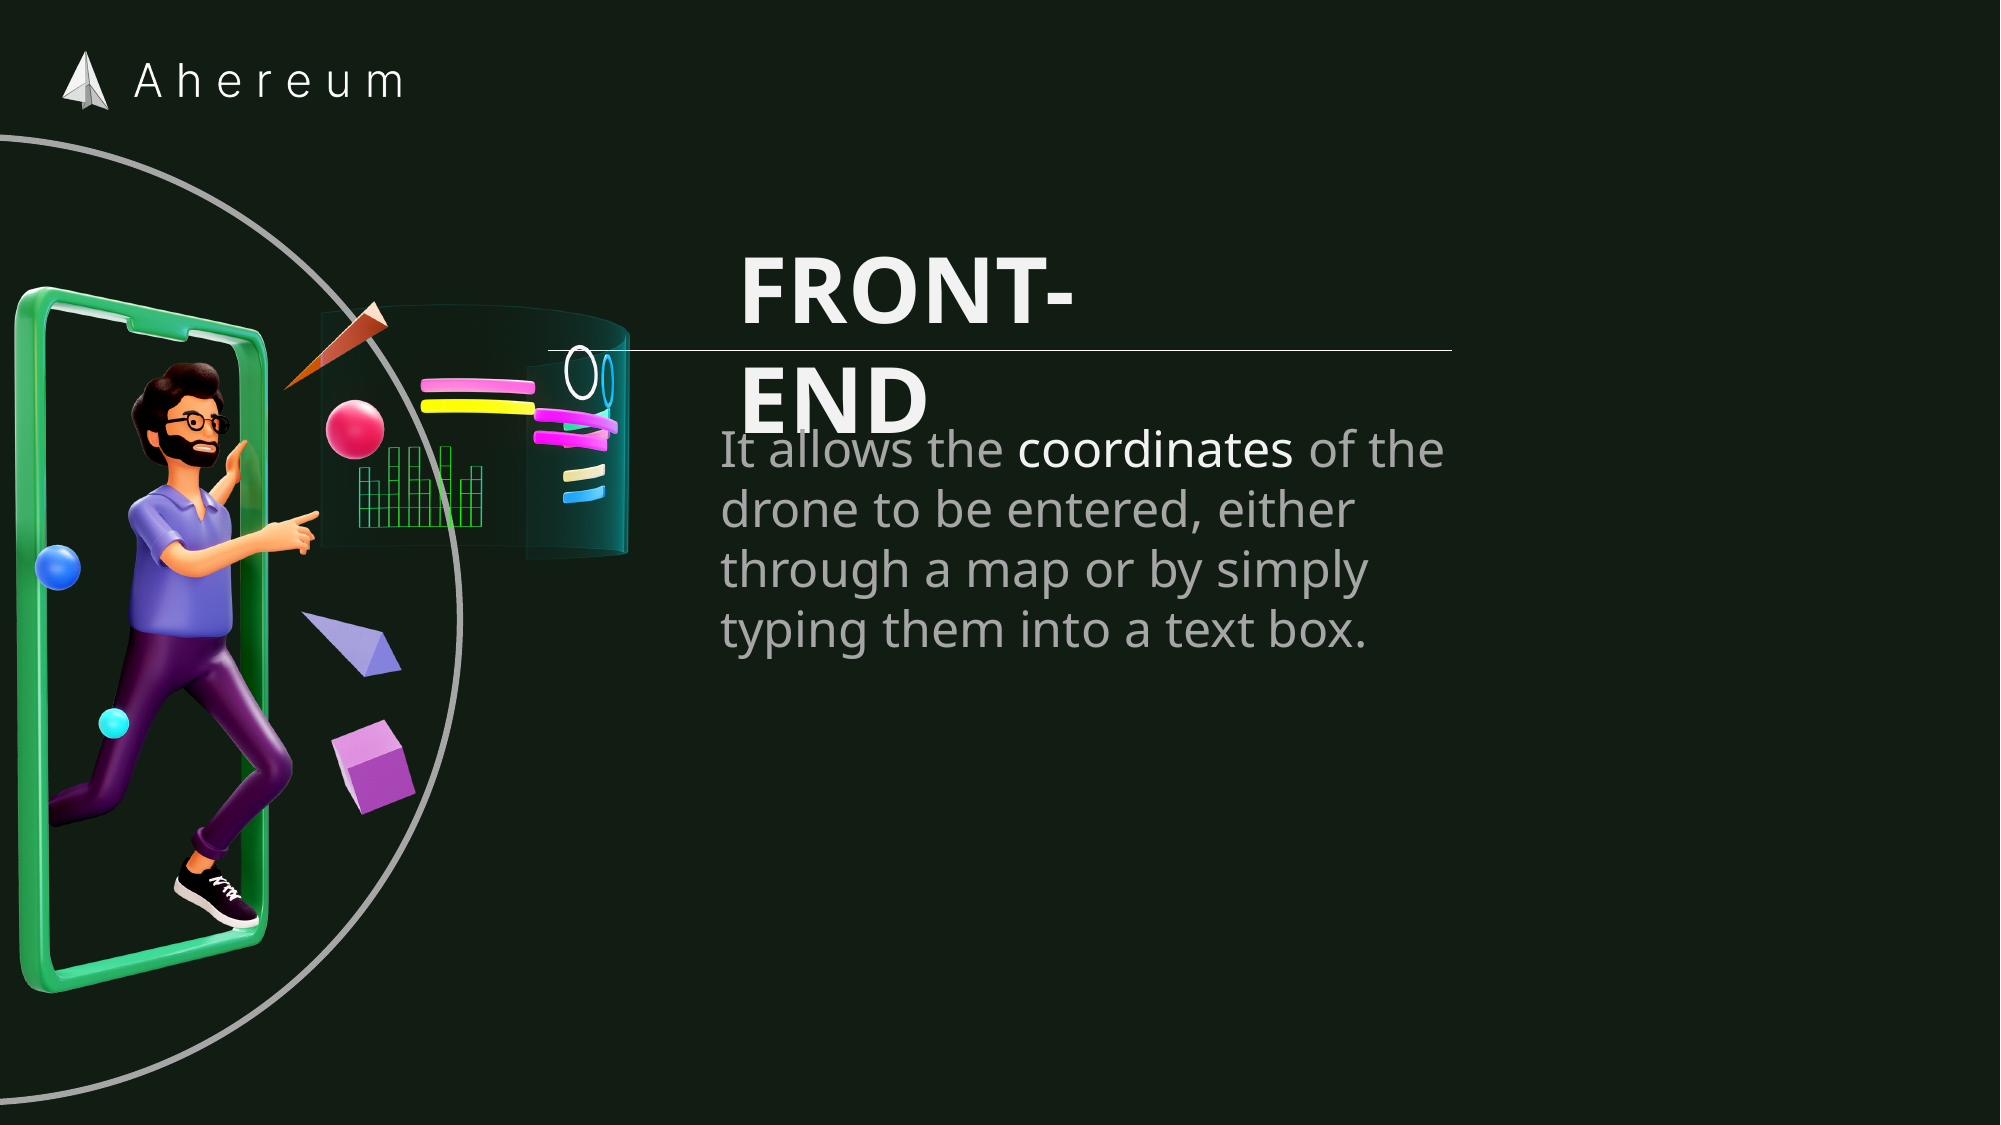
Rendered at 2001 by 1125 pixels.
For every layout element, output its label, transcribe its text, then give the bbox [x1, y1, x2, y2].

text_box FRONT-END [806, 351, 1278, 410]
text_box FRONT-END [806, 224, 1278, 350]
picture [0, 45, 462, 115]
text_box [0, 136, 139, 165]
picture [0, 165, 806, 1030]
text_box [0, 1030, 231, 1103]
text_box It allows the coordinates of the drone to be entered, either through a map or by simply typing them into a text box. [806, 410, 1512, 665]
